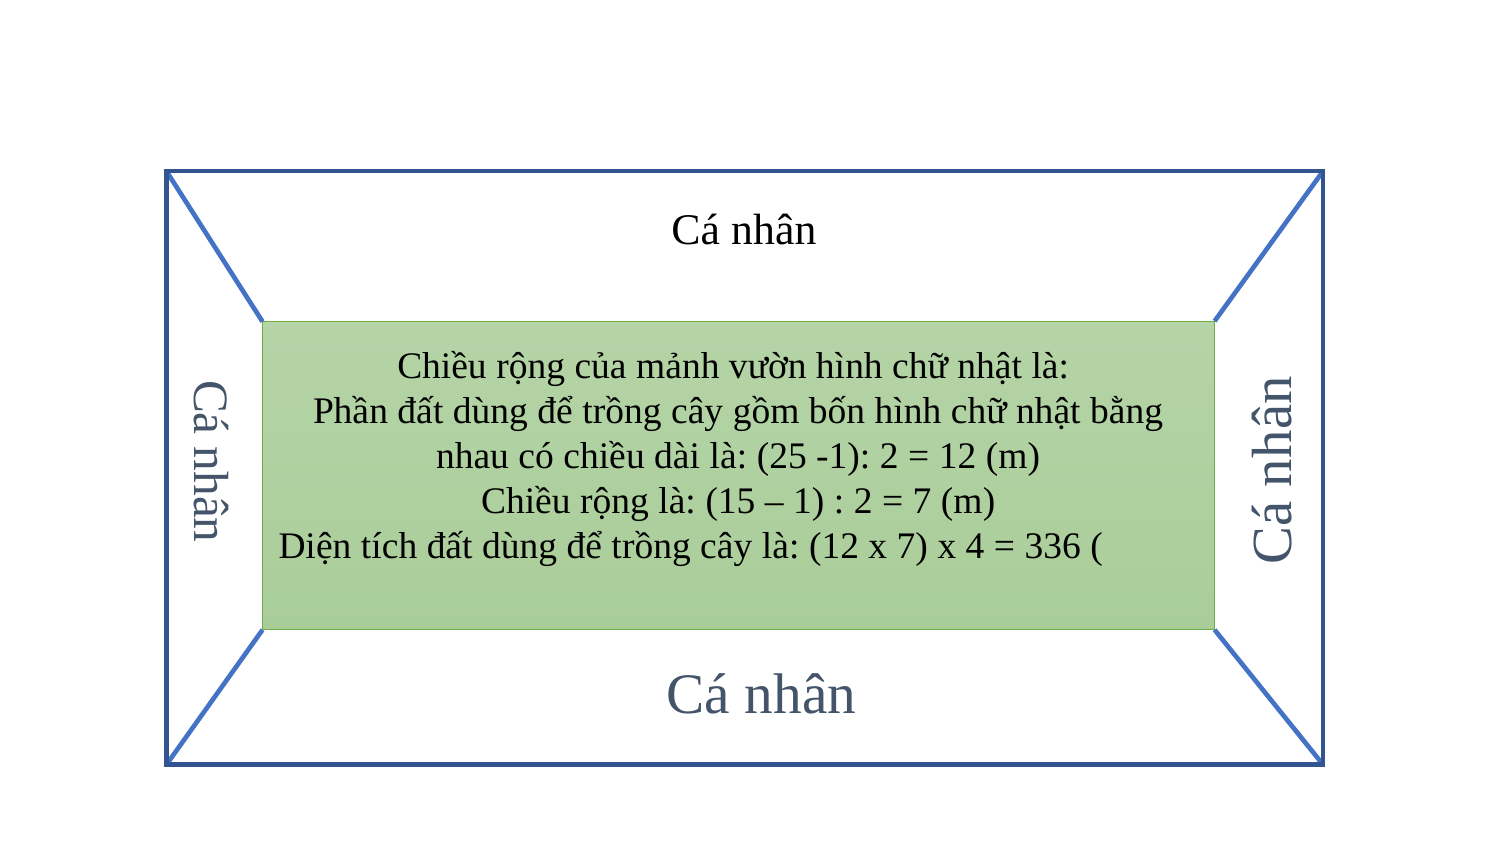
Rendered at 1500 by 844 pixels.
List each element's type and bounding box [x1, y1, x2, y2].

text_box [166, 171, 1324, 765]
